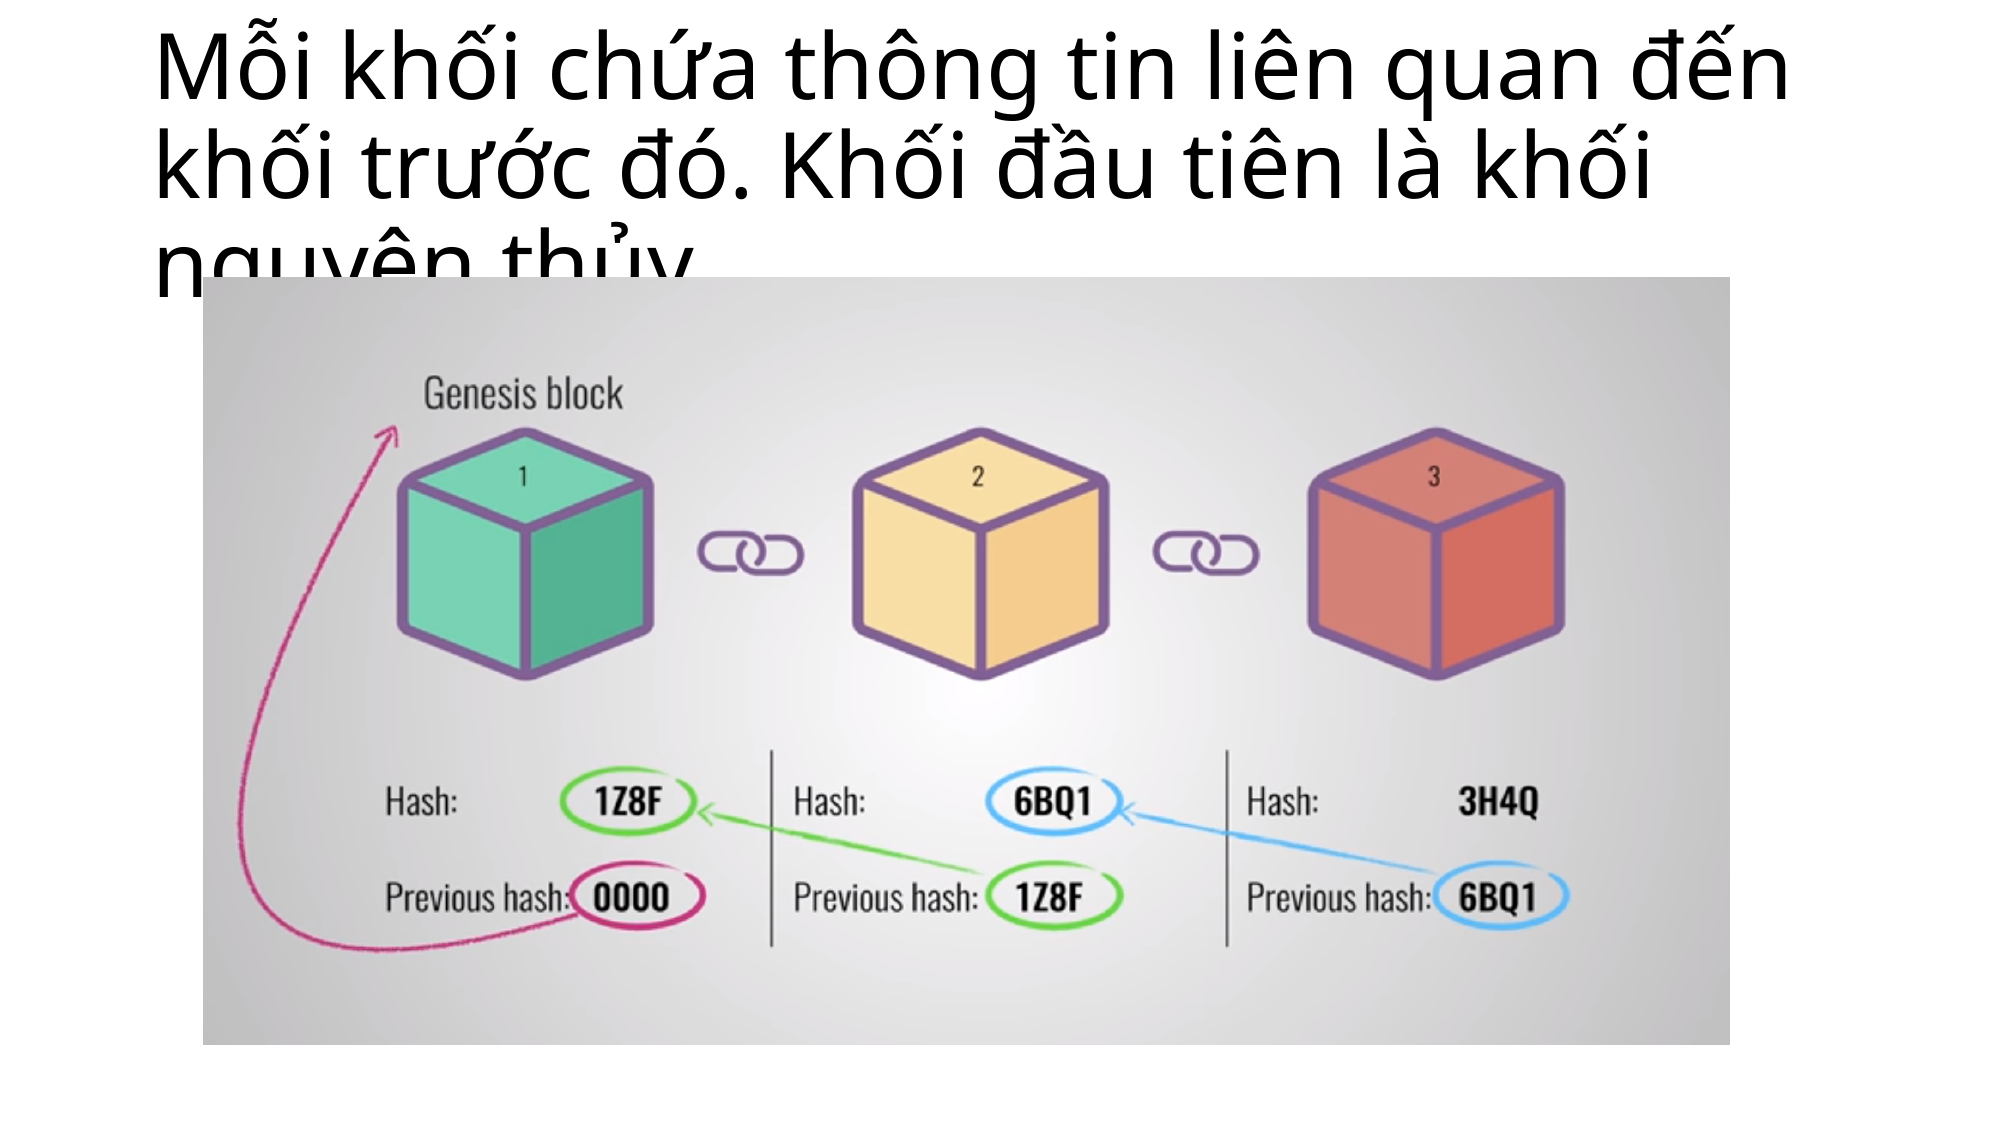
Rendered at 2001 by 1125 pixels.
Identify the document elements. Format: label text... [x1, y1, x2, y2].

title Mỗi khối chứa thông tin liên quan đến khối trước đó. Khối đầu tiên là khối nguyên thủy [137, 59, 1863, 278]
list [203, 277, 1730, 1045]
